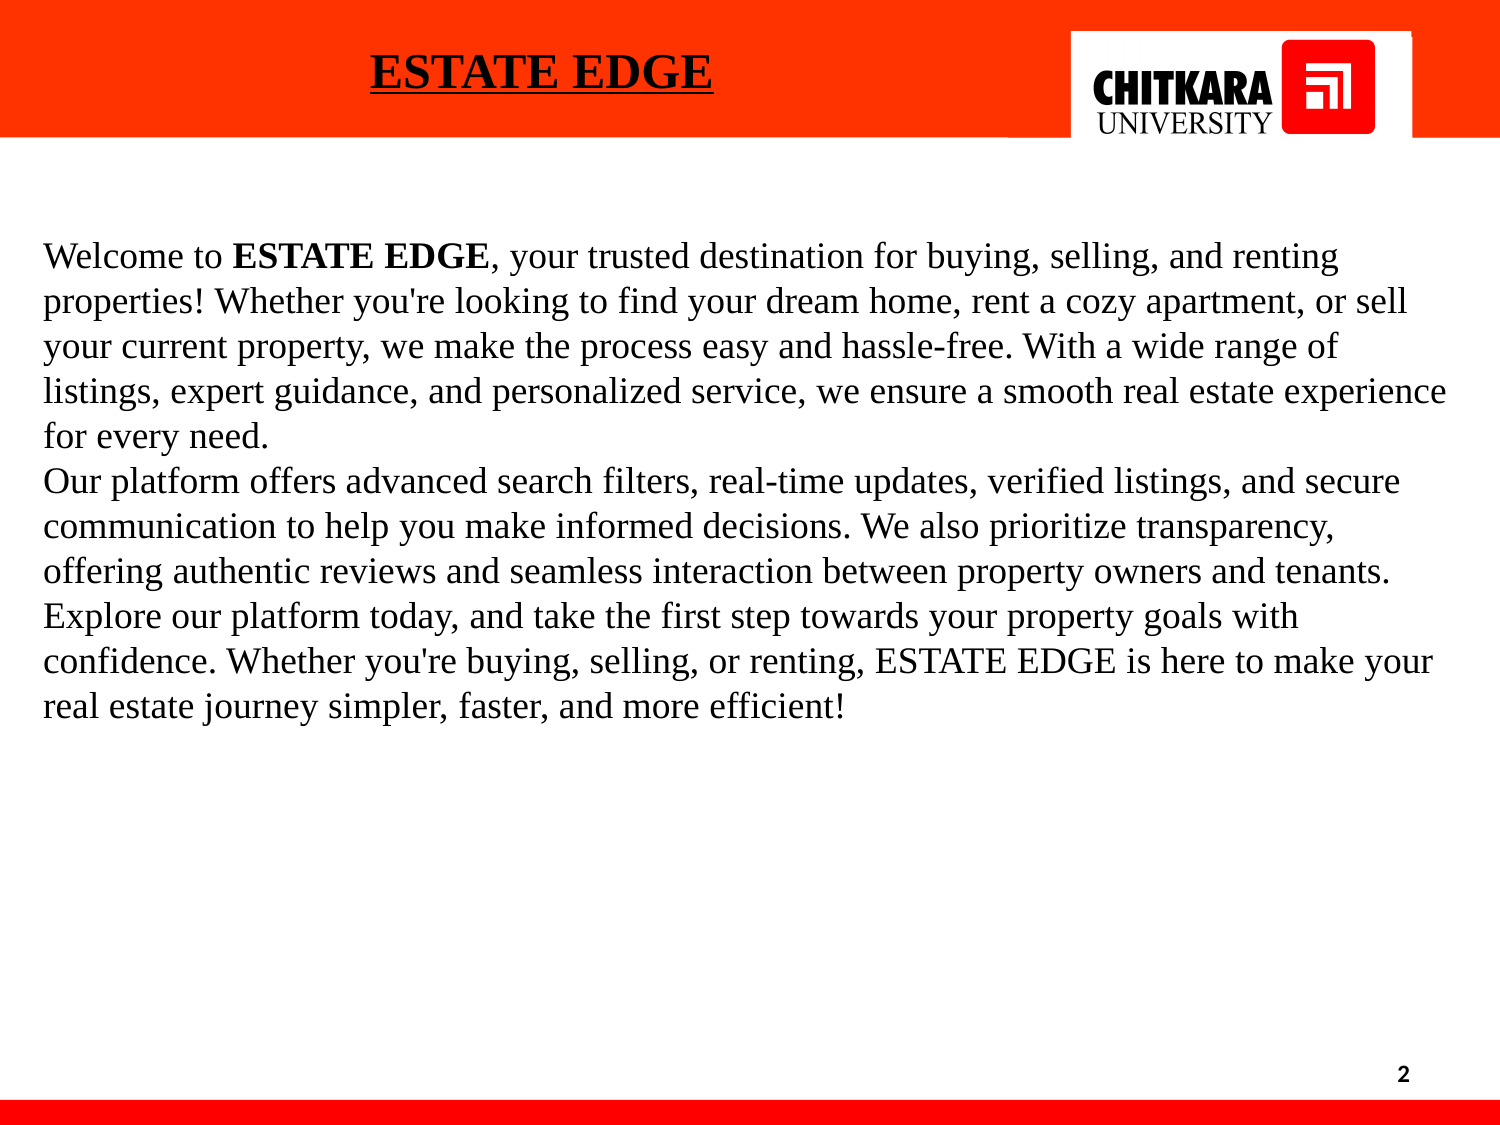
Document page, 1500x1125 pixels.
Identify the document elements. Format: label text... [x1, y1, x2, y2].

text_box Welcome to ESTATE EDGE, your trusted destination for buying, selling, and renting properties! Whether you're looking to find your dream home, rent a cozy apartment, or sell your current property, we make the process easy and hassle-free. With a wide range of listings, expert guidance, and personalized service, we ensure a smooth real estate experience for every need. Our platform offers advanced search filters, real-time updates, verified listings, and secure communication to help you make informed decisions. We also prioritize transparency, offering authentic reviews and seamless interaction between property owners and tenants. Explore our platform today, and take the first step towards your property goals with confidence. Whether you're buying, selling, or renting, ESTATE EDGE is here to make your real estate journey simpler, faster, and more efficient! [28, 223, 1479, 1103]
text_box ESTATE EDGE [48, 0, 1036, 138]
picture [1074, 37, 1390, 138]
